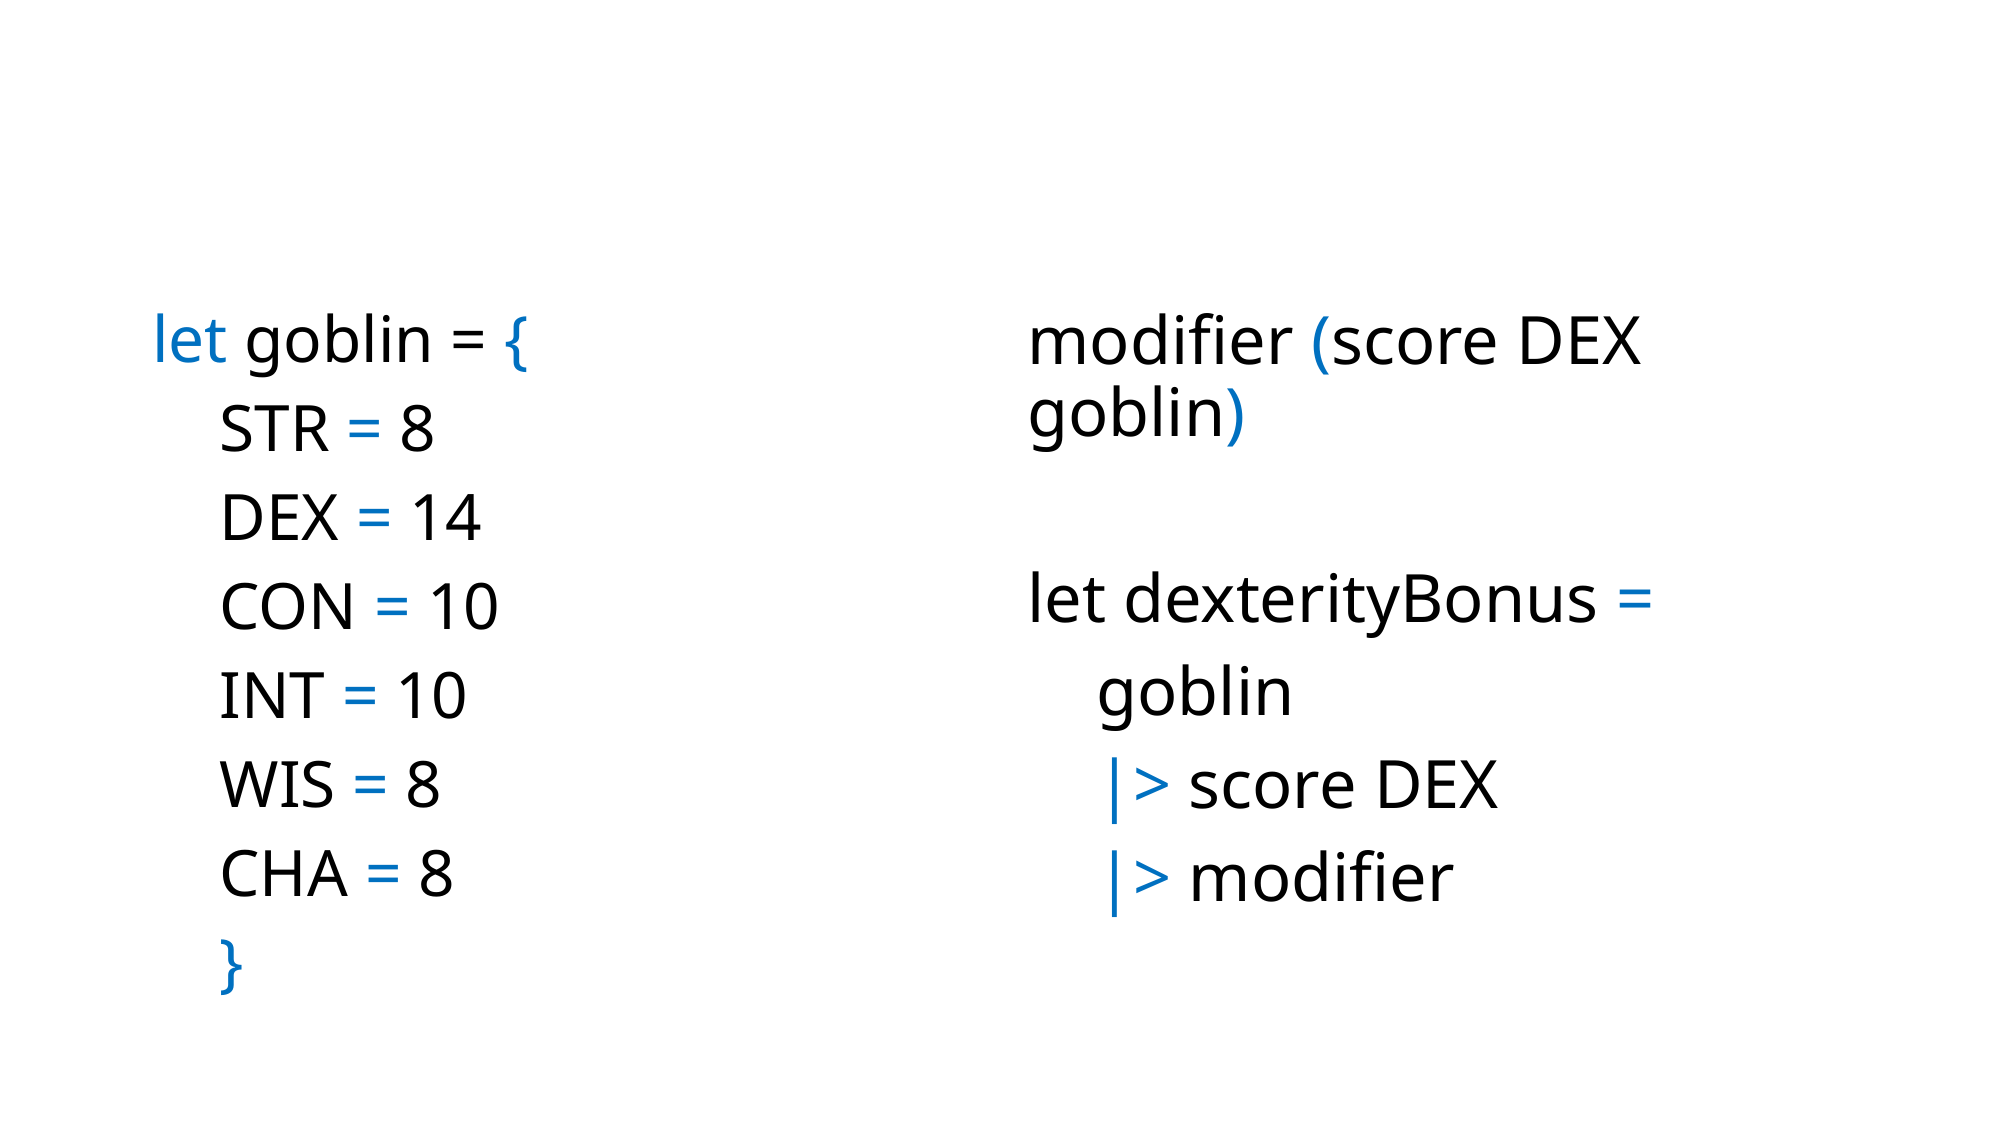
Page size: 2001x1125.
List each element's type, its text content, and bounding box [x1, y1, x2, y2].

list let goblin = { STR = 8 DEX = 14 CON = 10 INT = 10 WIS = 8 CHA = 8 } [137, 299, 988, 1014]
list modifier (score DEX goblin) let dexterityBonus = goblin |> score DEX |> modifier [1012, 299, 1863, 1014]
